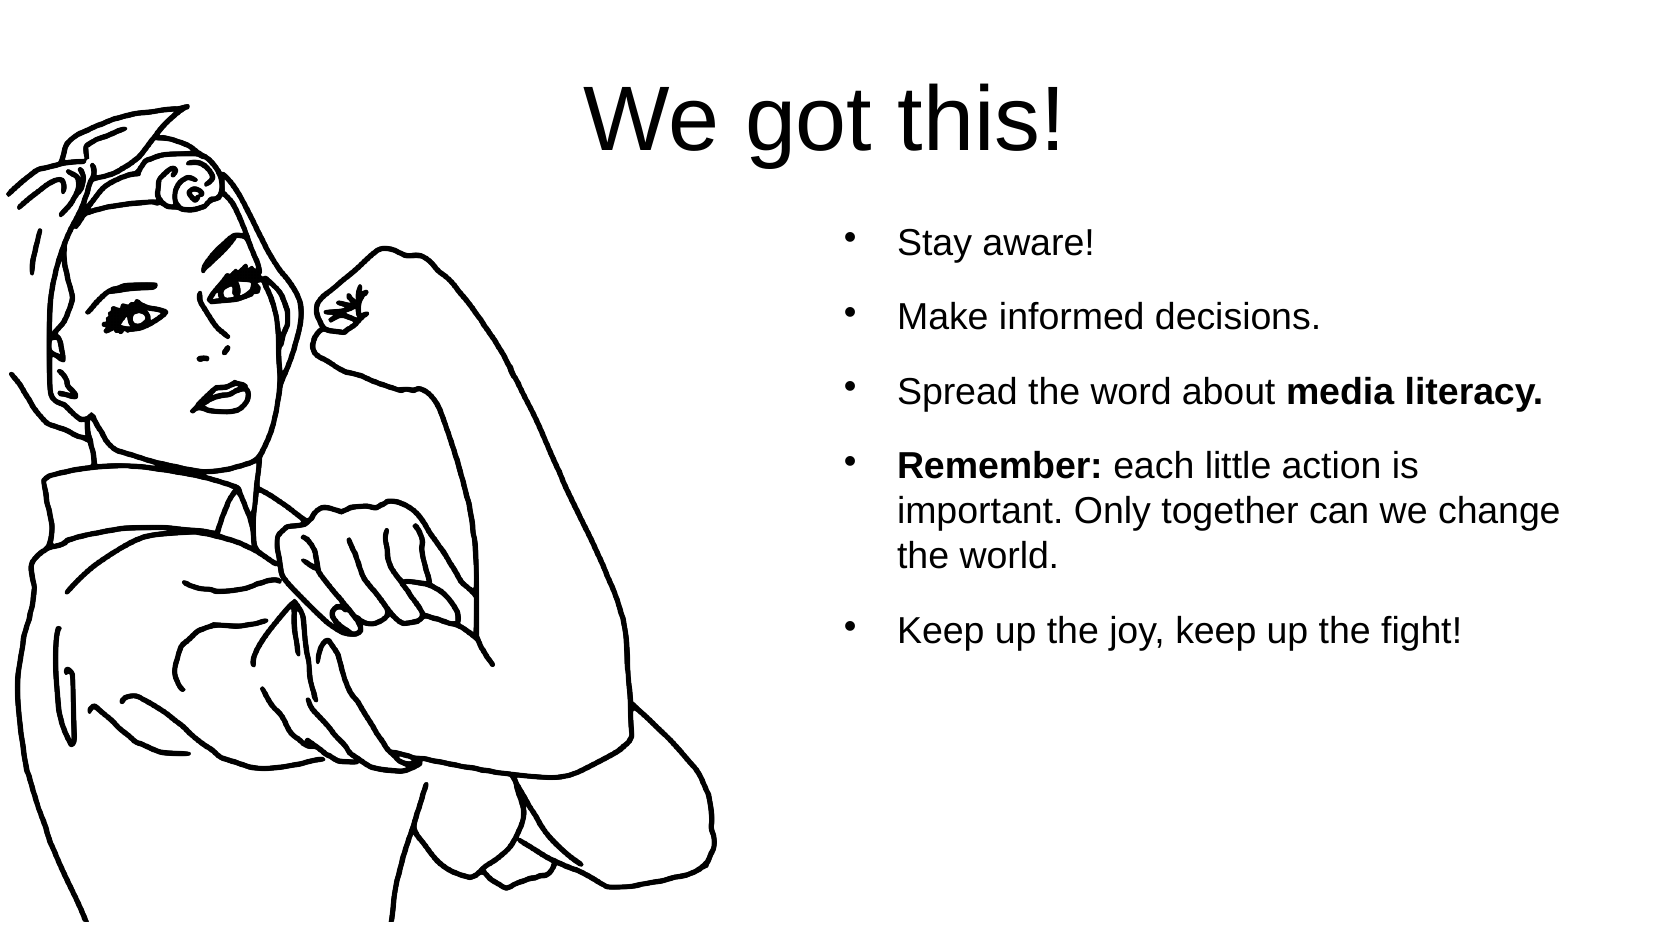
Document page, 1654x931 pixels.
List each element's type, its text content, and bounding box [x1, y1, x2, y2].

title We got this! [82, 37, 1568, 190]
picture [6, 104, 717, 922]
list Stay aware! Make informed decisions. Spread the word about media literacy. Remember: each little action is important. Only together can we change the world. Keep up the joy, keep up the fight! [826, 217, 1568, 755]
